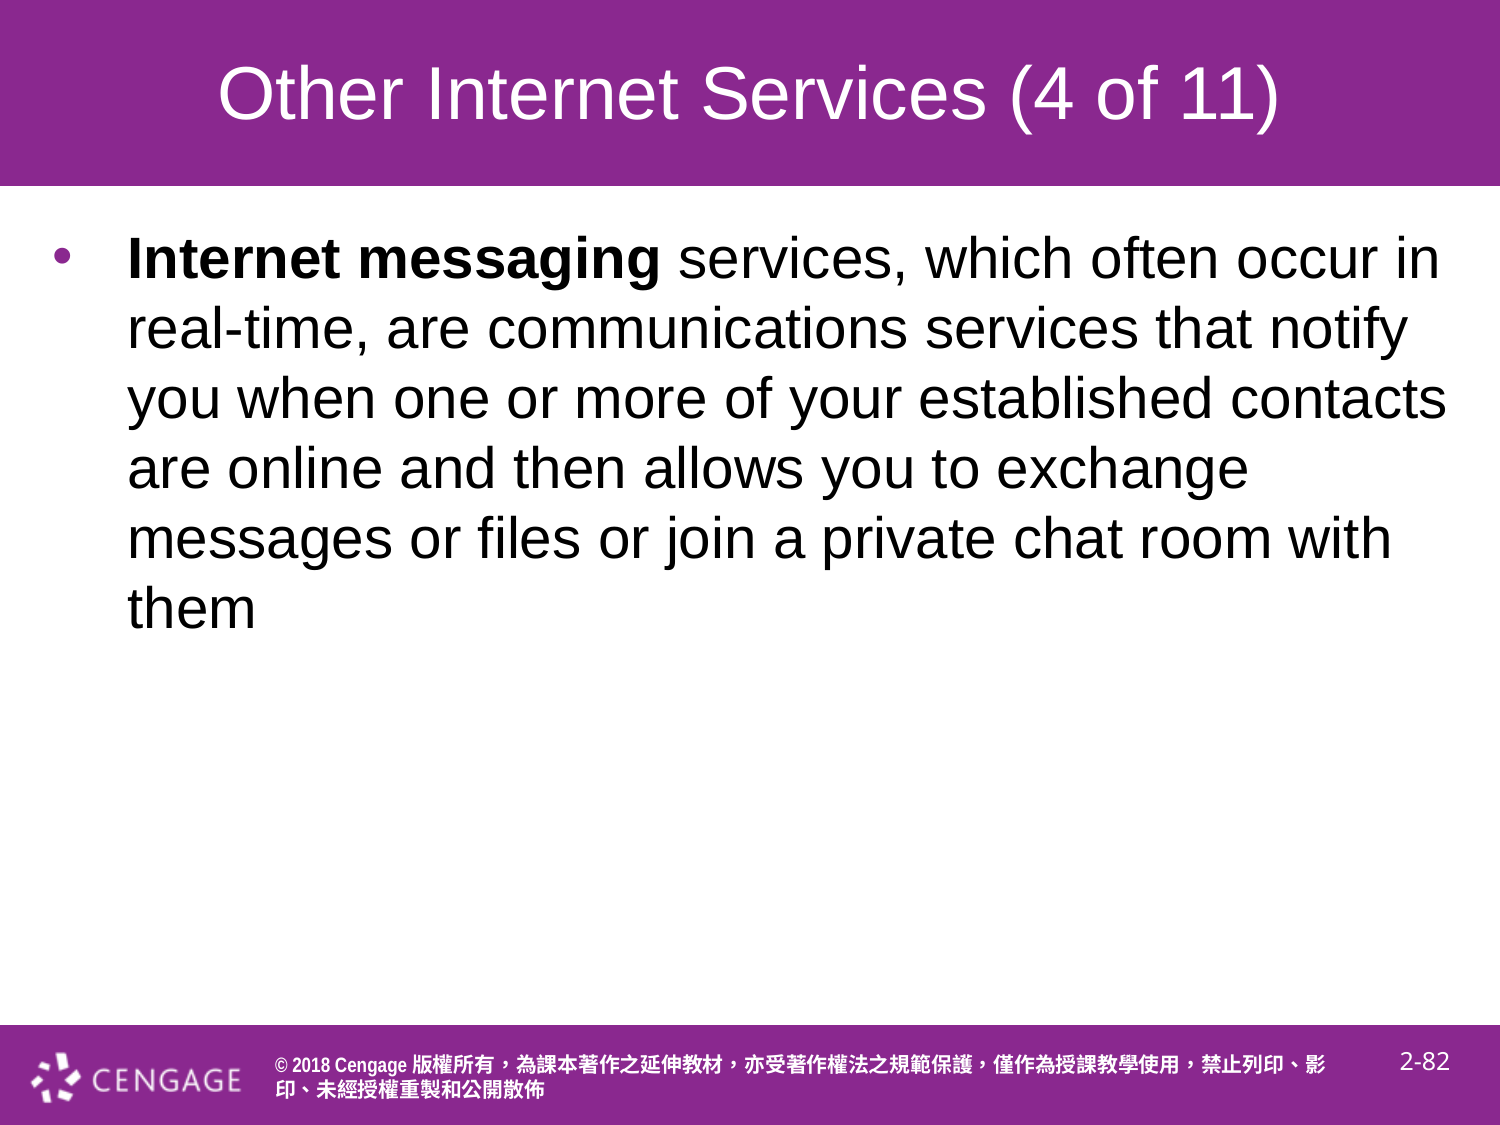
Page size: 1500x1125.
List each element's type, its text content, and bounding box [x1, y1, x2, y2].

picture [21, 1043, 246, 1111]
title Other Internet Services (4 of 11) [7, 4, 1493, 175]
list Internet messaging services, which often occur in real-time, are communications services that notify you when one or more of your established contacts are online and then allows you to exchange messages or files or join a private chat room with them [37, 212, 1475, 1005]
